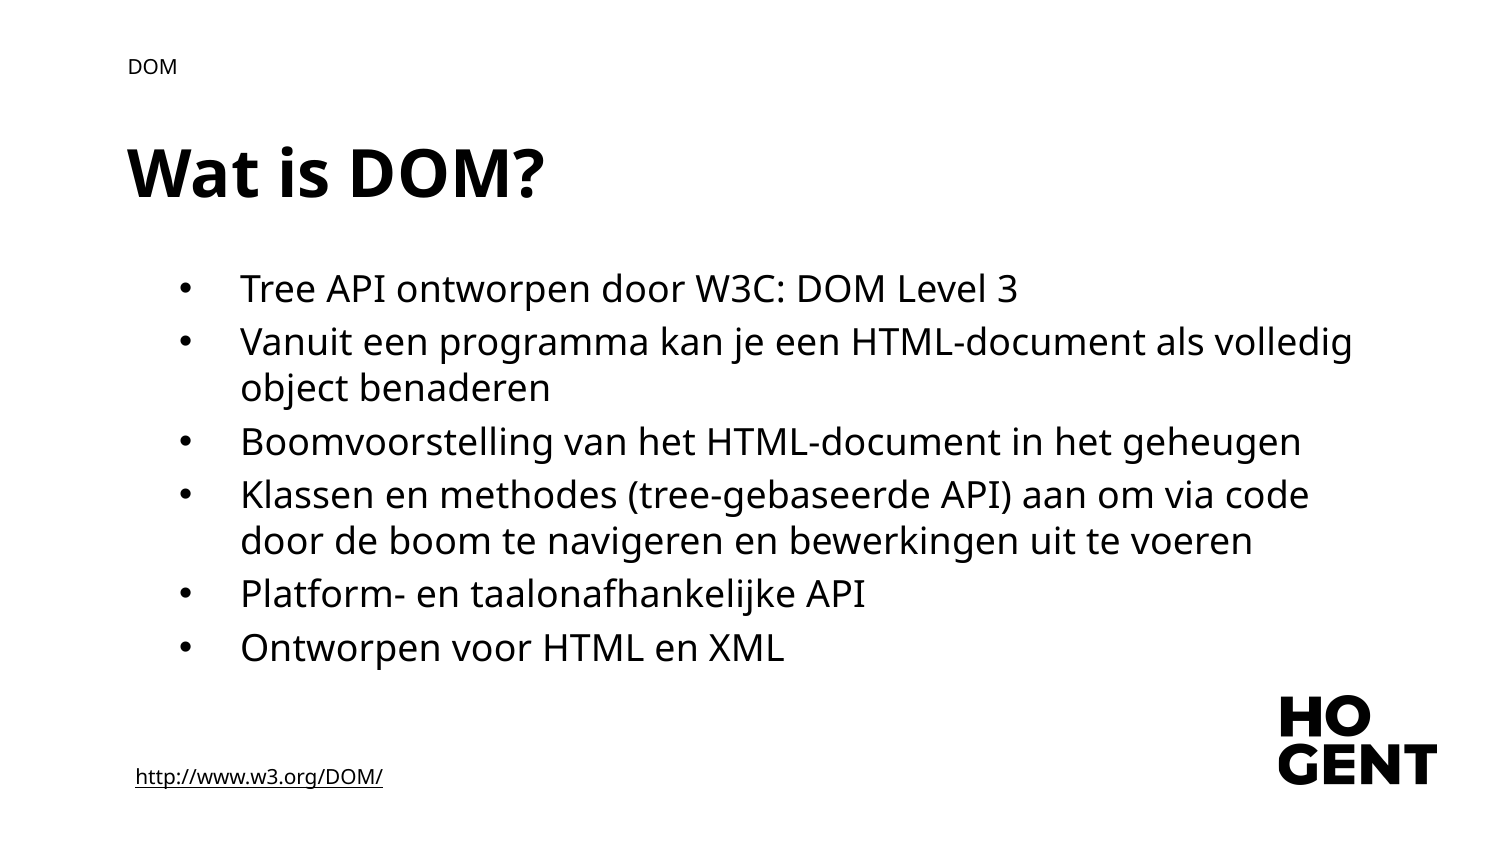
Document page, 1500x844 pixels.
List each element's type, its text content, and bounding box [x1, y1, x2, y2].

list DOM [112, 46, 788, 100]
text_box Wat is DOM? [112, 122, 1388, 235]
text_box Tree API ontworpen door W3C: DOM Level 3 Vanuit een programma kan je een HTML-document als volledig object benaderen Boomvoorstelling van het HTML-document in het geheugen Klassen en methodes (tree-gebaseerde API) aan om via code door de boom te navigeren en bewerkingen uit te voeren Platform- en taalonafhankelijke API Ontworpen voor HTML en XML [112, 235, 1388, 698]
text_box http://www.w3.org/DOM/ [120, 756, 404, 800]
